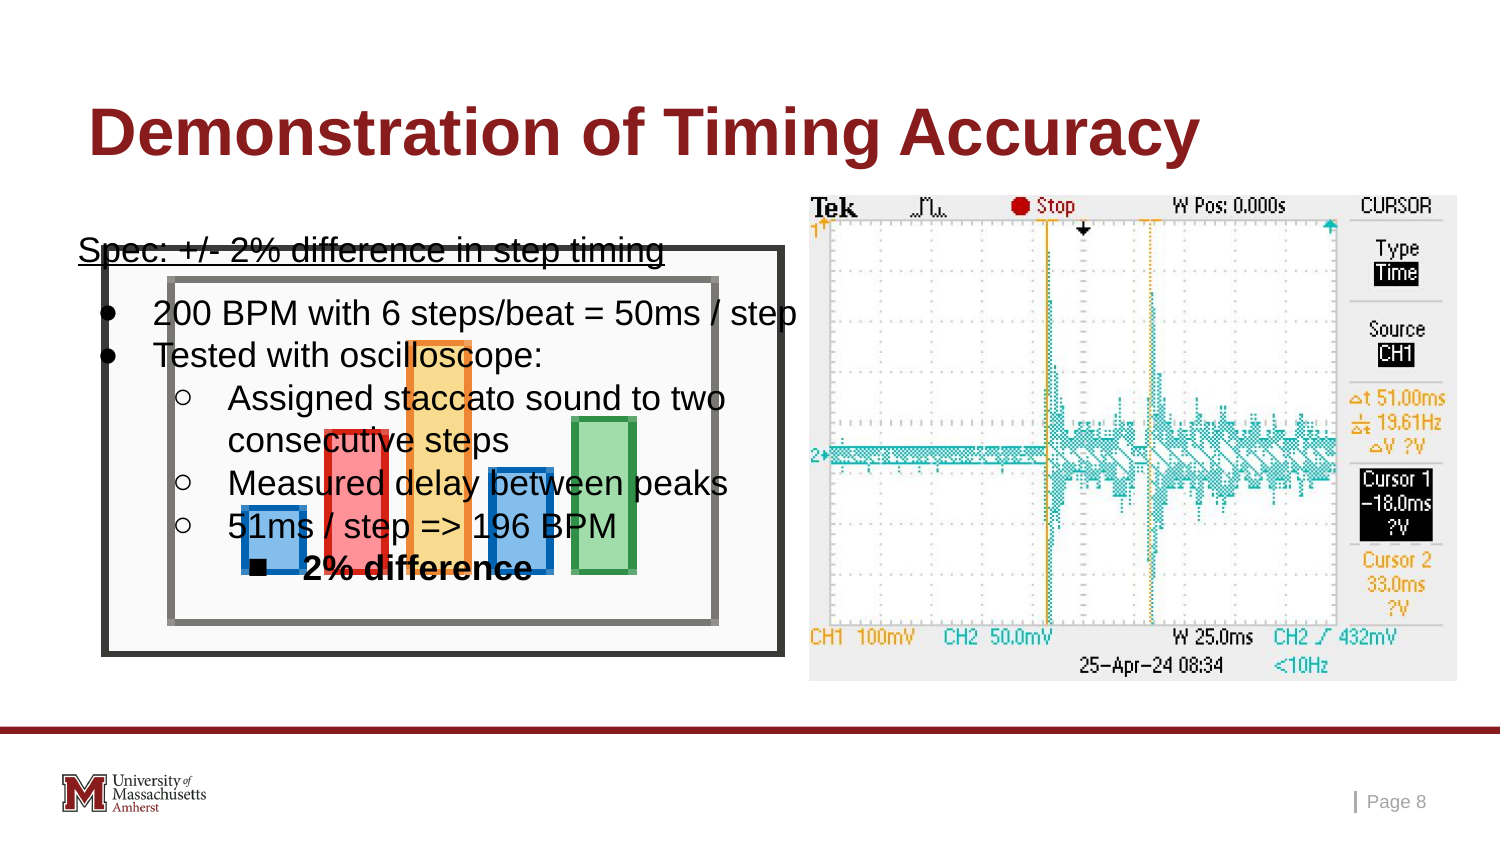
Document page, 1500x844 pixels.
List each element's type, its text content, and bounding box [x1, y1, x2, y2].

text_box Spec: +/- 2% difference in step timing 200 BPM with 6 steps/beat = 50ms / step Tested with oscilloscope: Assigned staccato sound to two consecutive steps Measured delay between peaks 51ms / step => 196 BPM 2% difference [77, 226, 804, 677]
title Demonstration of Timing Accuracy [77, 91, 1425, 176]
slide_number Page ‹#› [1355, 791, 1475, 812]
picture [809, 194, 1457, 681]
picture [62, 774, 206, 812]
